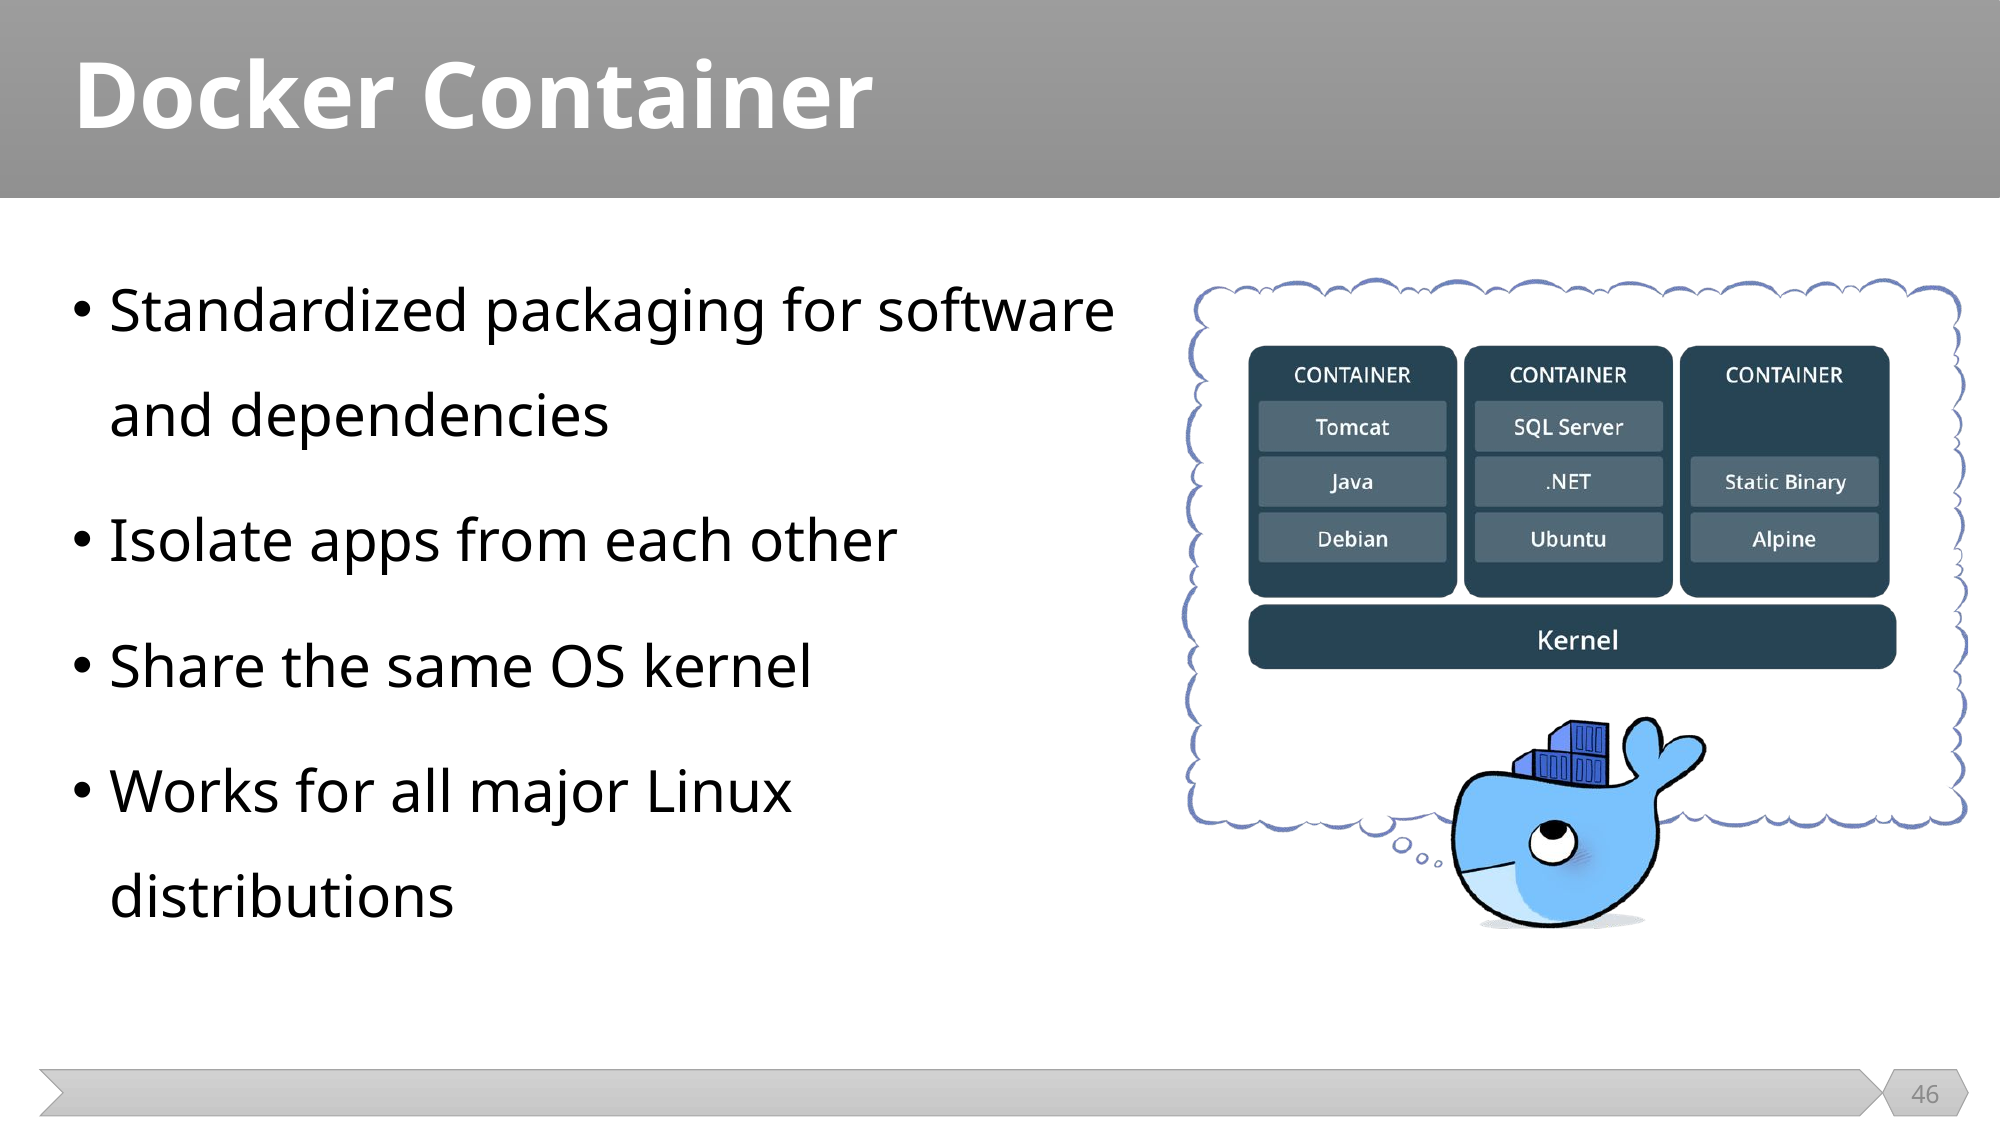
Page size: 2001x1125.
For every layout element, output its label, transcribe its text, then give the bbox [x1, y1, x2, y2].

slide_number 46 [1882, 1065, 1969, 1125]
title Docker Container [56, 0, 1969, 199]
text_box [1180, 277, 1969, 929]
list Standardized packaging for software and dependencies Isolate apps from each other Share the same OS kernel Works for all major Linux distributions [56, 230, 1143, 1010]
